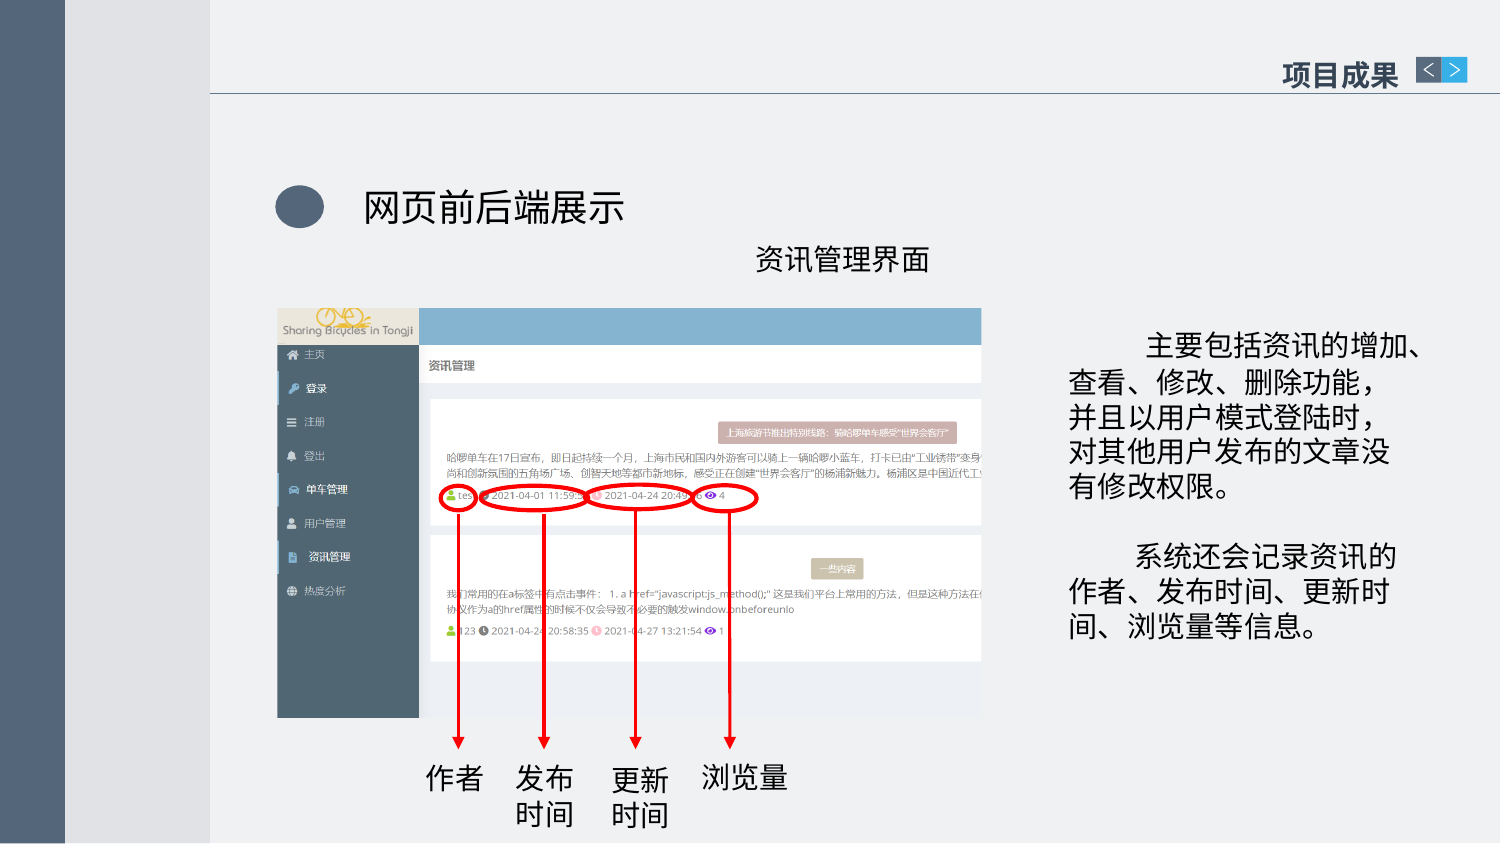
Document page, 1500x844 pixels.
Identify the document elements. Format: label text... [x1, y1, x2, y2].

picture [277, 308, 982, 719]
text_box 资讯管理界面 [740, 233, 1152, 284]
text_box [1415, 56, 1440, 83]
text_box 发布时间 [501, 753, 608, 839]
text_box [1441, 56, 1468, 83]
text_box 作者 [411, 753, 501, 803]
text_box 项目成果 [962, 40, 1400, 93]
text_box [275, 185, 324, 229]
text_box 更新时间 [596, 754, 703, 840]
text_box 浏览量 [686, 751, 820, 802]
text_box 主要包括资讯的增加、查看、修改、删除功能，并且以用户模式登陆时，对其他用户发布的文章没有修改权限。 系统还会记录资讯的作者、发布时间、更新时间、浏览量等信息。 [1053, 311, 1426, 651]
text_box 网页前后端展示 [348, 176, 760, 237]
